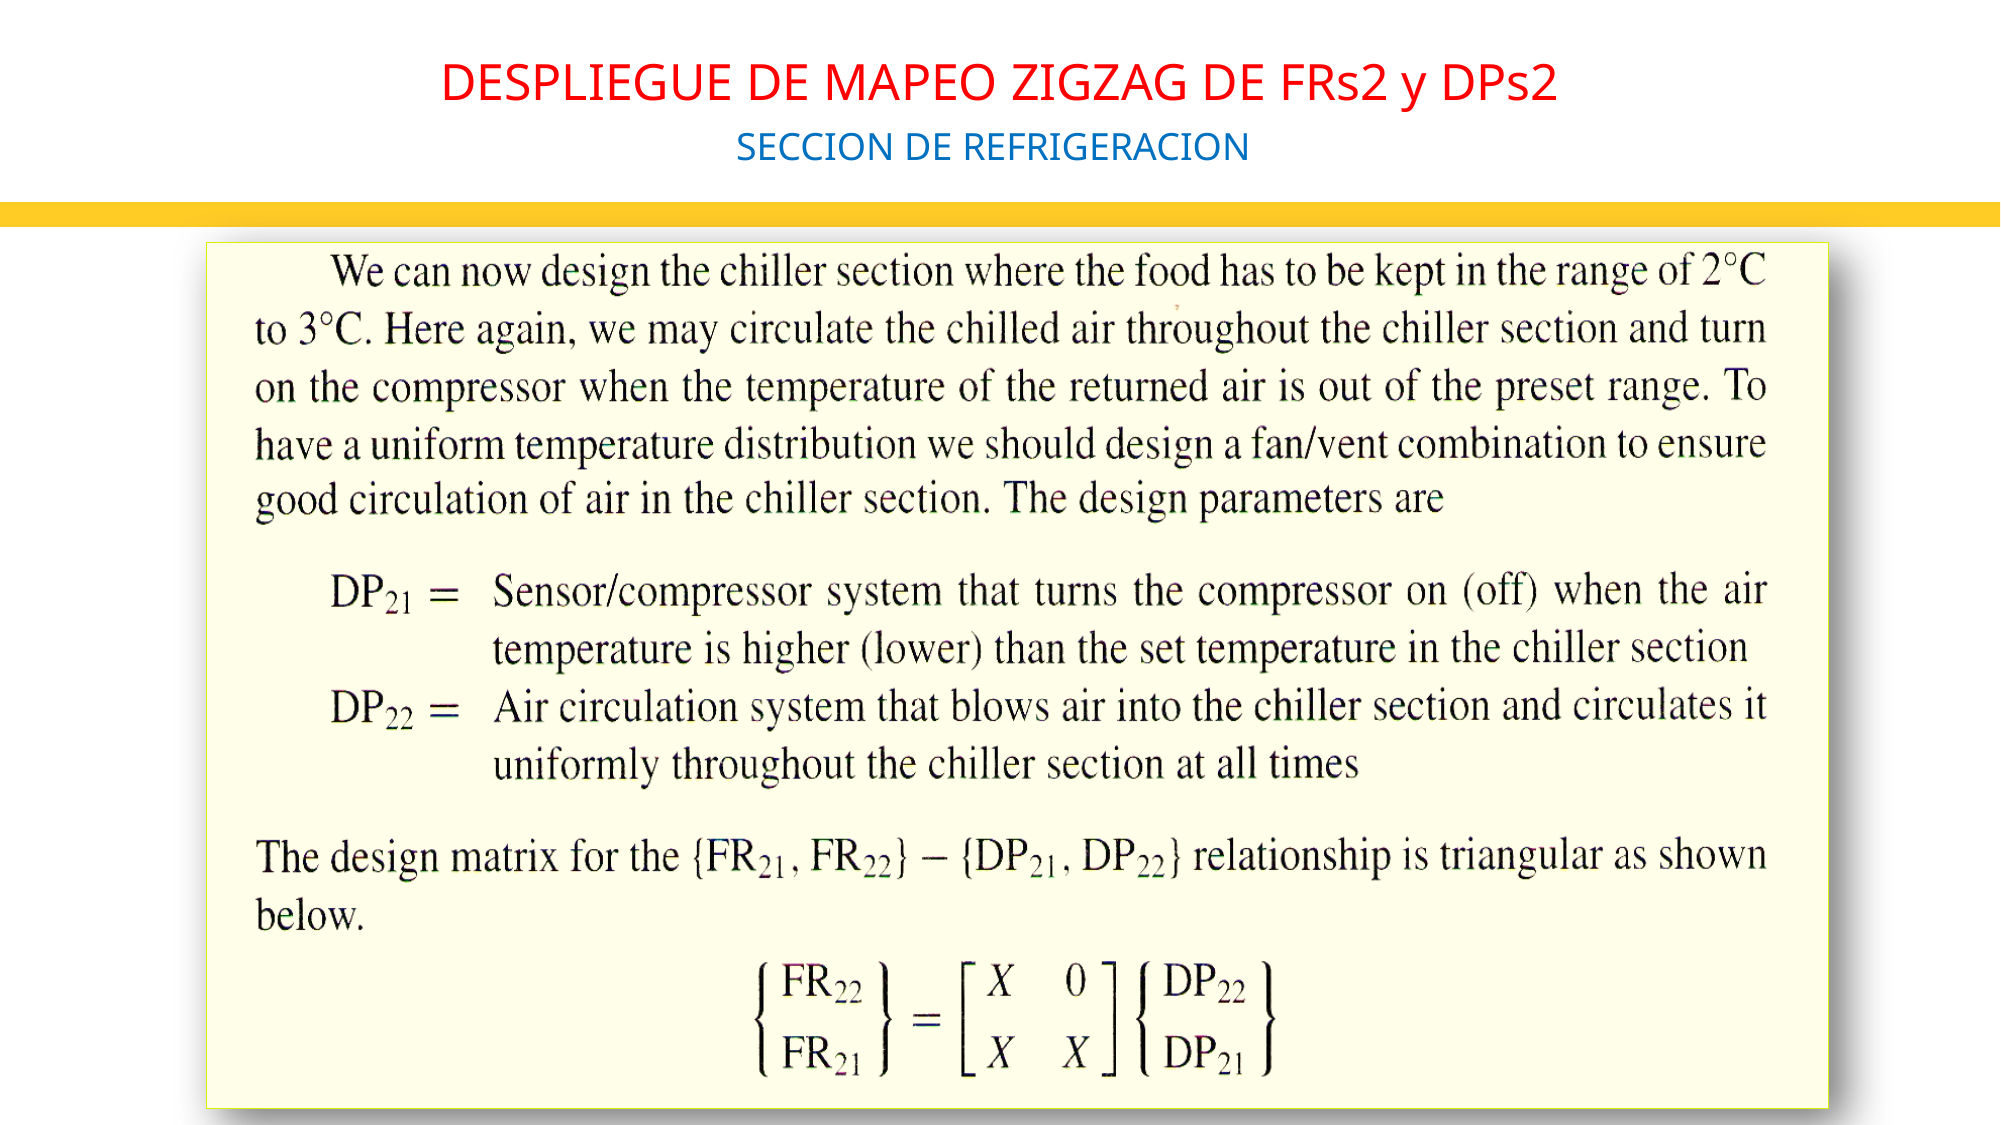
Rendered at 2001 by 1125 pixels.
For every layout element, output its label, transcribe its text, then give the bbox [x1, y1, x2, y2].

picture [206, 242, 1830, 1109]
title DESPLIEGUE DE MAPEO ZIGZAG DE FRs2 y DPs2 SECCION DE REFRIGERACION [68, 18, 1932, 203]
